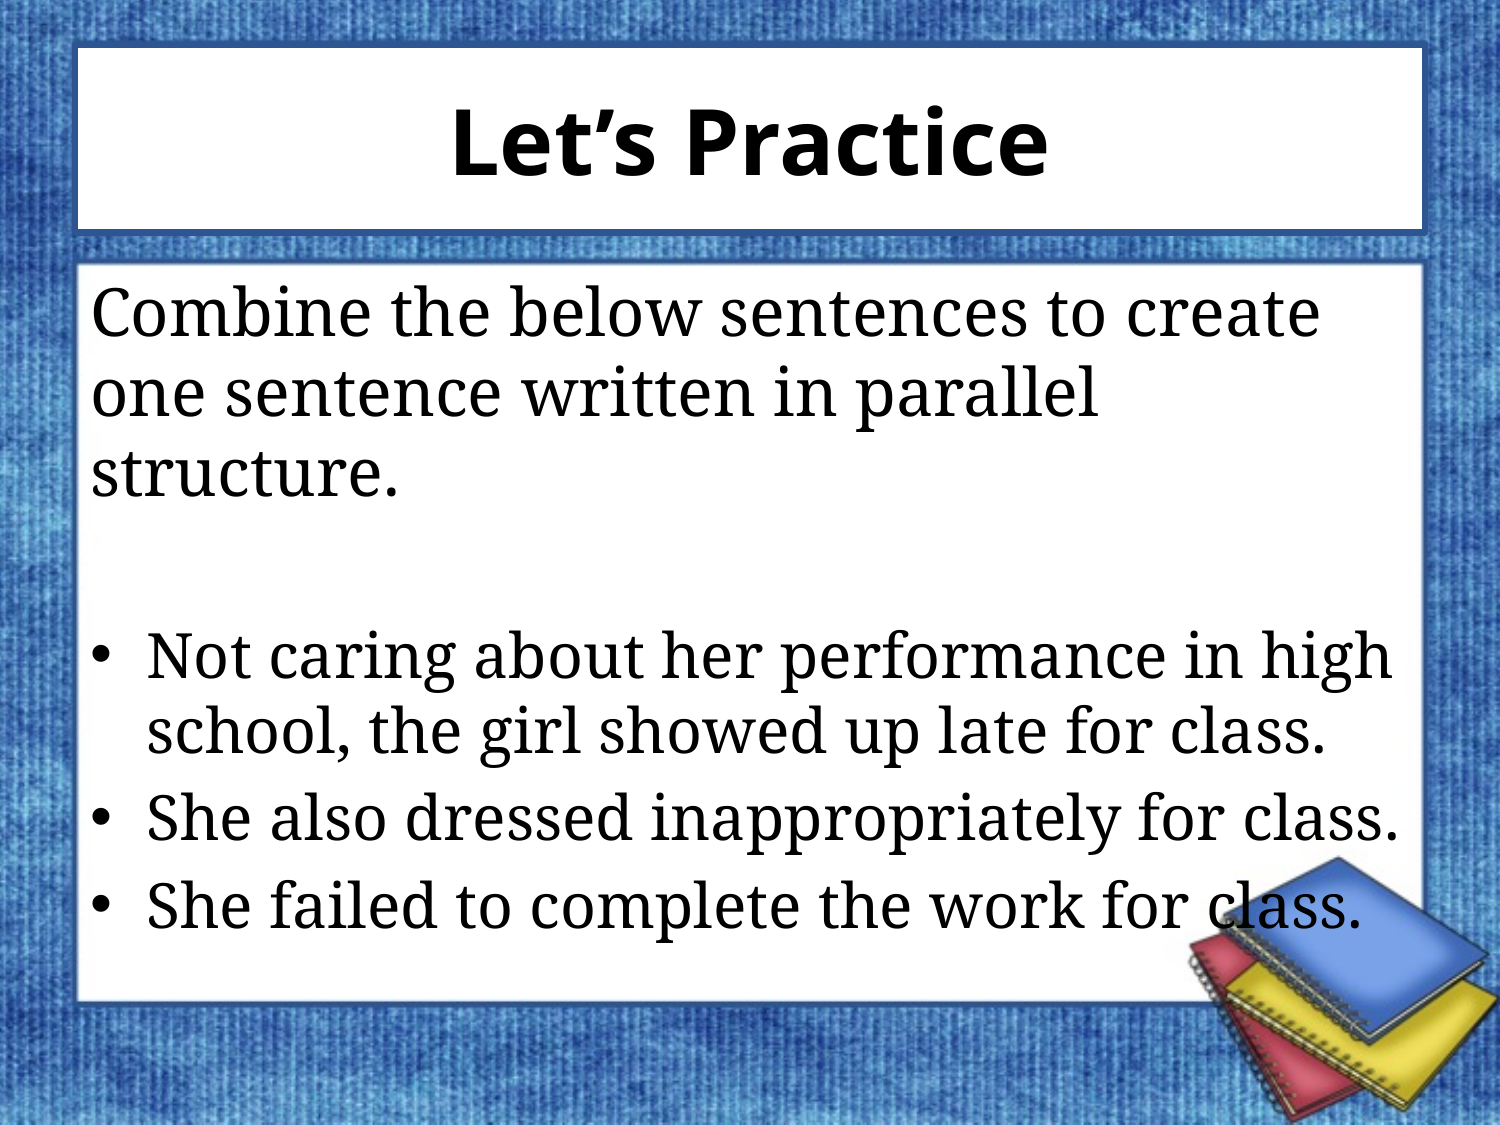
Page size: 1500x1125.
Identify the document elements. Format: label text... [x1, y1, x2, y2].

list Combine the below sentences to create one sentence written in parallel structure. Not caring about her performance in high school, the girl showed up late for class. She also dressed inappropriately for class. She failed to complete the work for class. [72, 259, 1428, 1008]
picture [0, 0, 1500, 1125]
title Let’s Practice [72, 42, 1428, 236]
